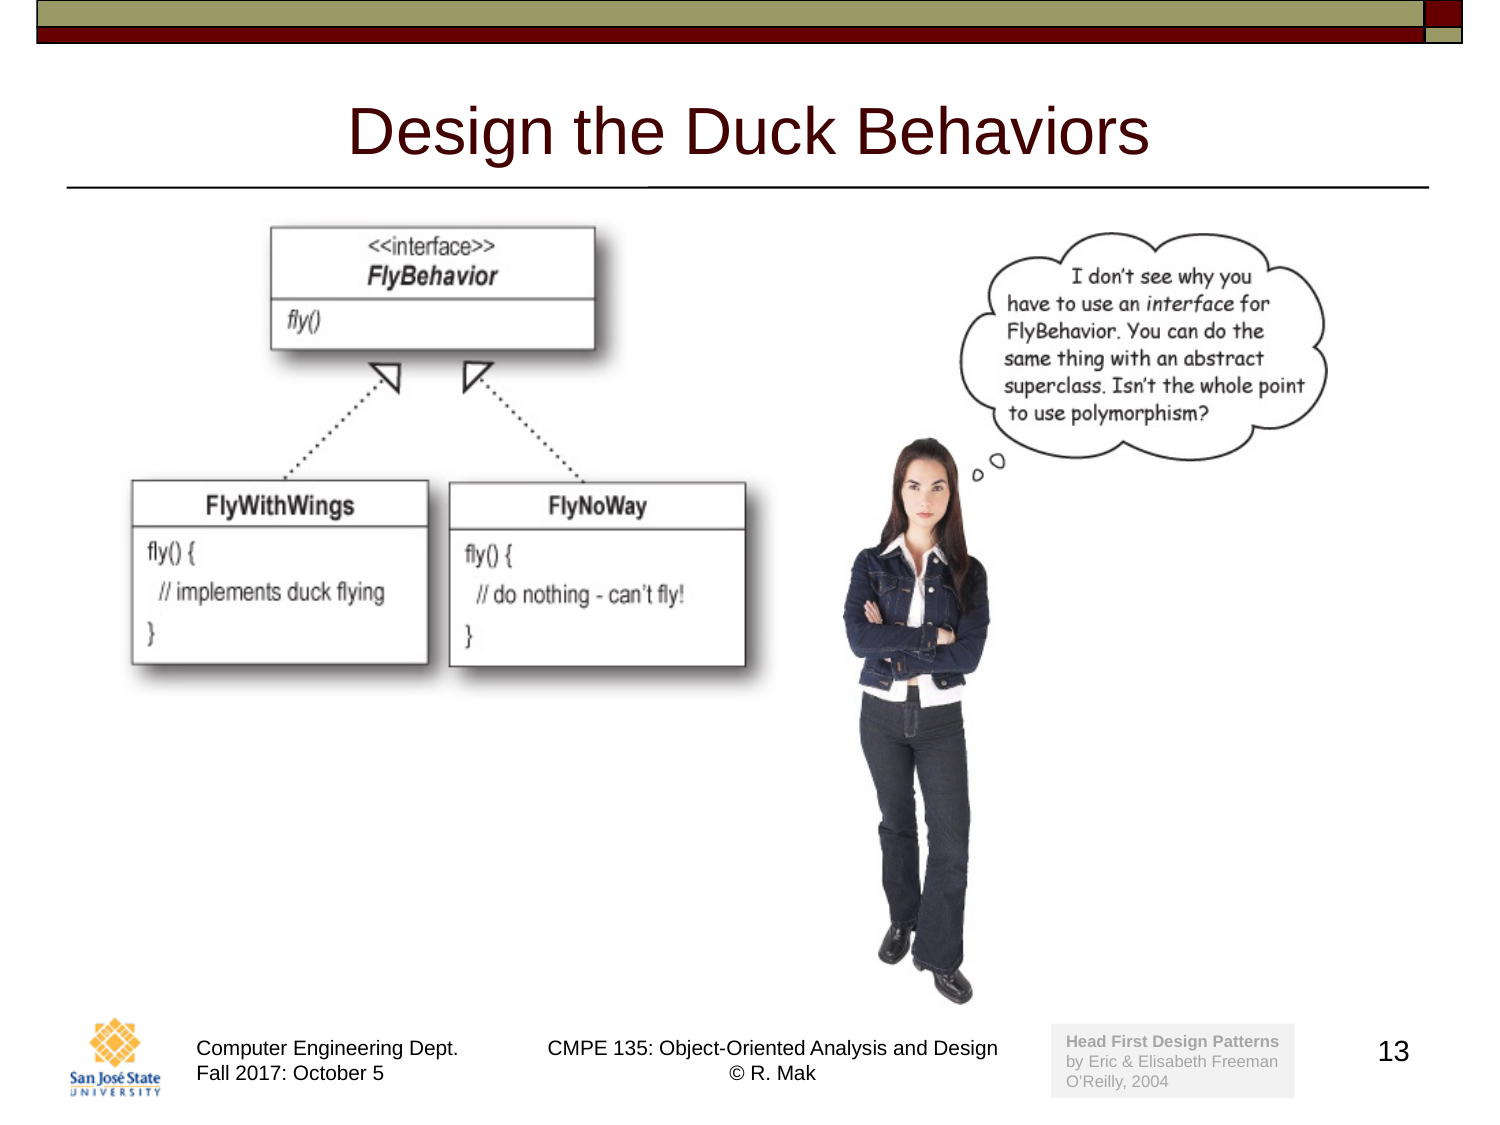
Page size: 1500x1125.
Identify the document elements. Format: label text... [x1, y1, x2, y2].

picture [842, 232, 1328, 1006]
slide_number 13 [1335, 1025, 1425, 1100]
title Design the Duck Behaviors [75, 67, 1425, 175]
picture [119, 217, 781, 701]
text_box Head First Design Patterns by Eric & Elisabeth Freeman O’Reilly, 2004 [1051, 1023, 1295, 1099]
picture [60, 1012, 166, 1112]
